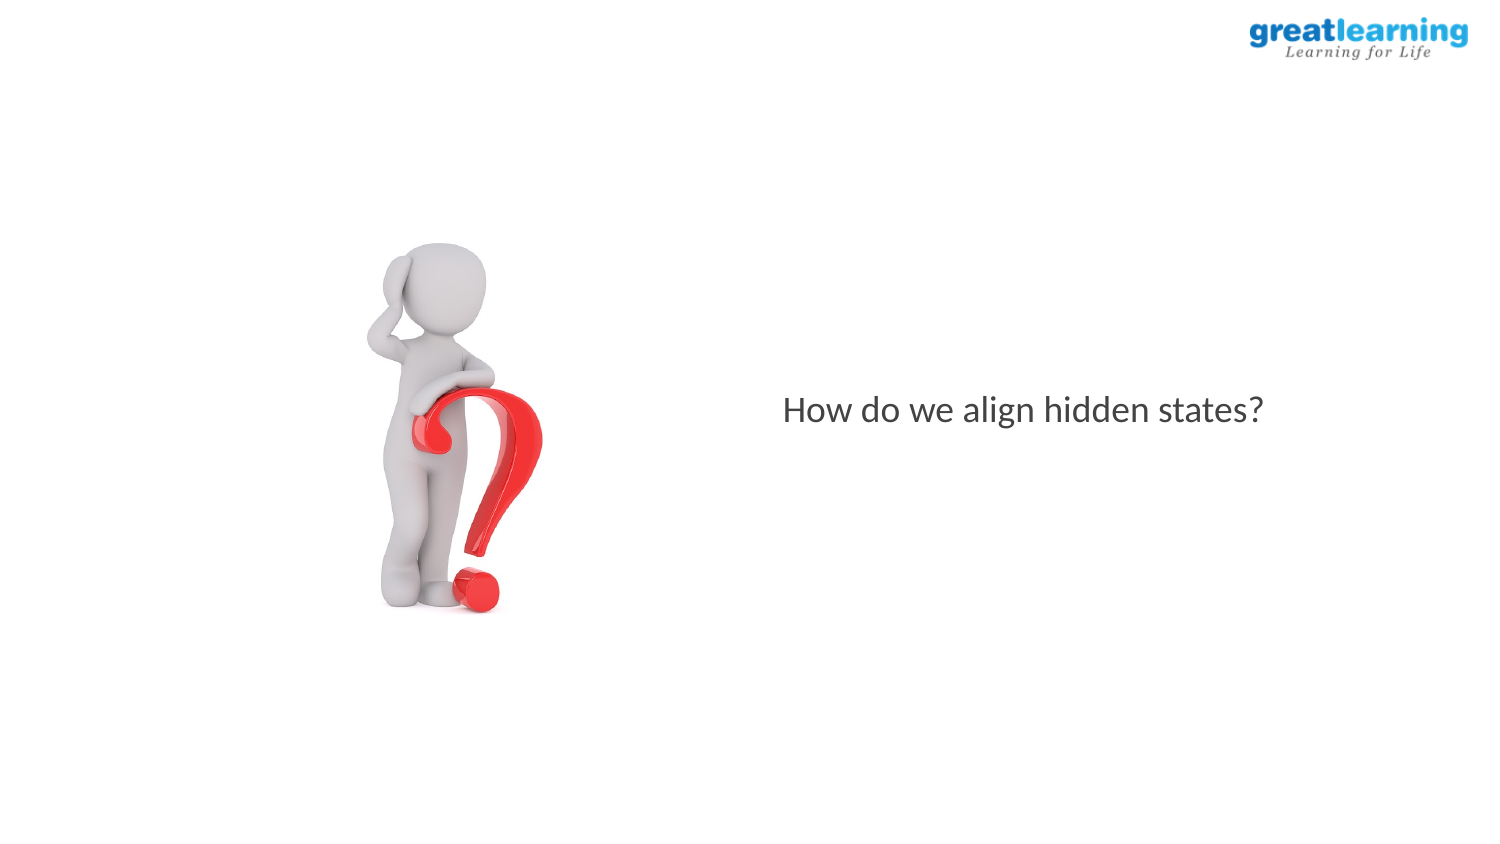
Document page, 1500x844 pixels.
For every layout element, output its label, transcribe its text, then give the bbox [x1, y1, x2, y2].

text_box How do we align hidden states? [680, 315, 1368, 493]
picture [239, 215, 653, 629]
picture [1249, 16, 1469, 61]
